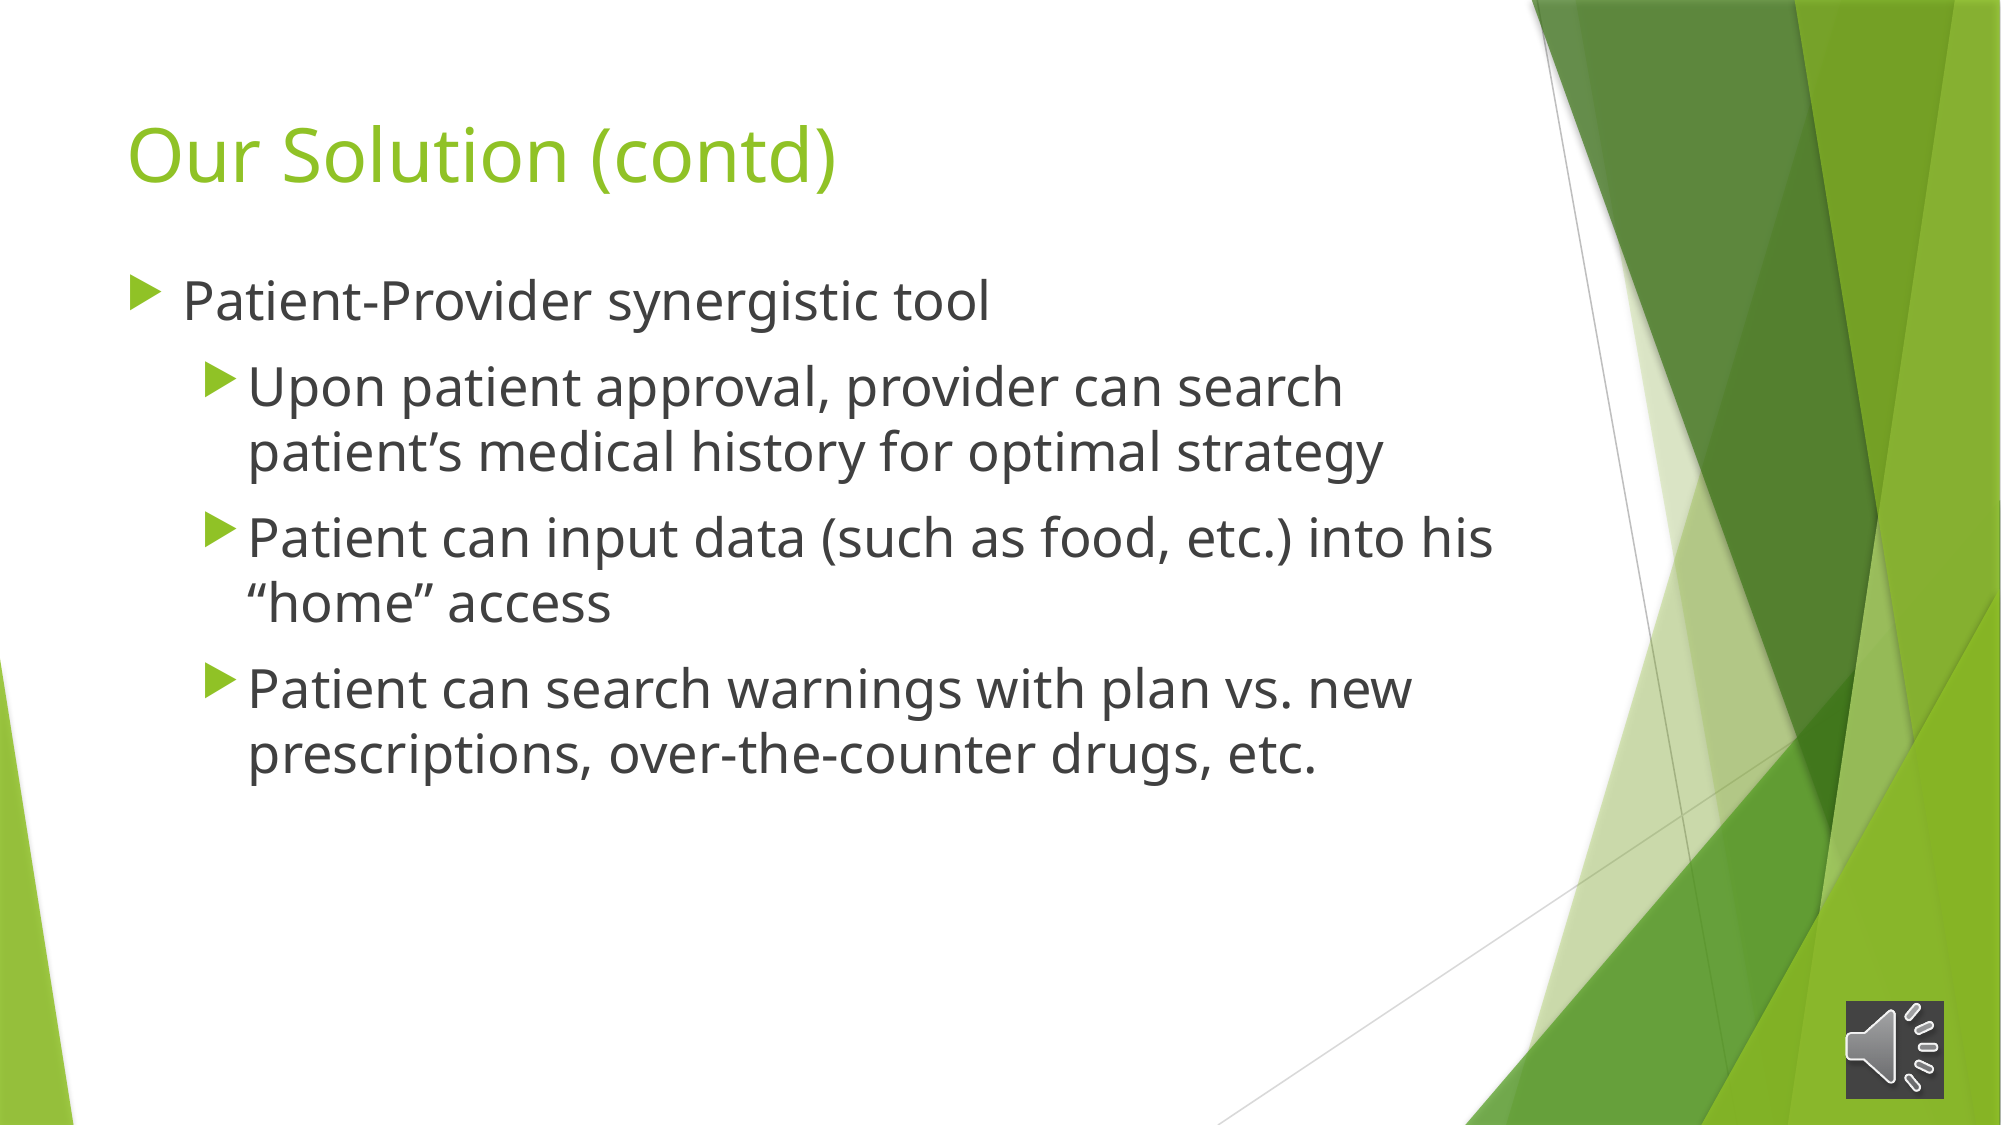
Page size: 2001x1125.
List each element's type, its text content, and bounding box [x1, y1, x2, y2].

picture [1844, 999, 1946, 1101]
list Patient-Provider synergistic tool Upon patient approval, provider can search patient’s medical history for optimal strategy Patient can input data (such as food, etc.) into his “home” access Patient can search warnings with plan vs. new prescriptions, over-the-counter drugs, etc. [111, 258, 1522, 1100]
title Our Solution (contd) [111, 99, 1522, 258]
